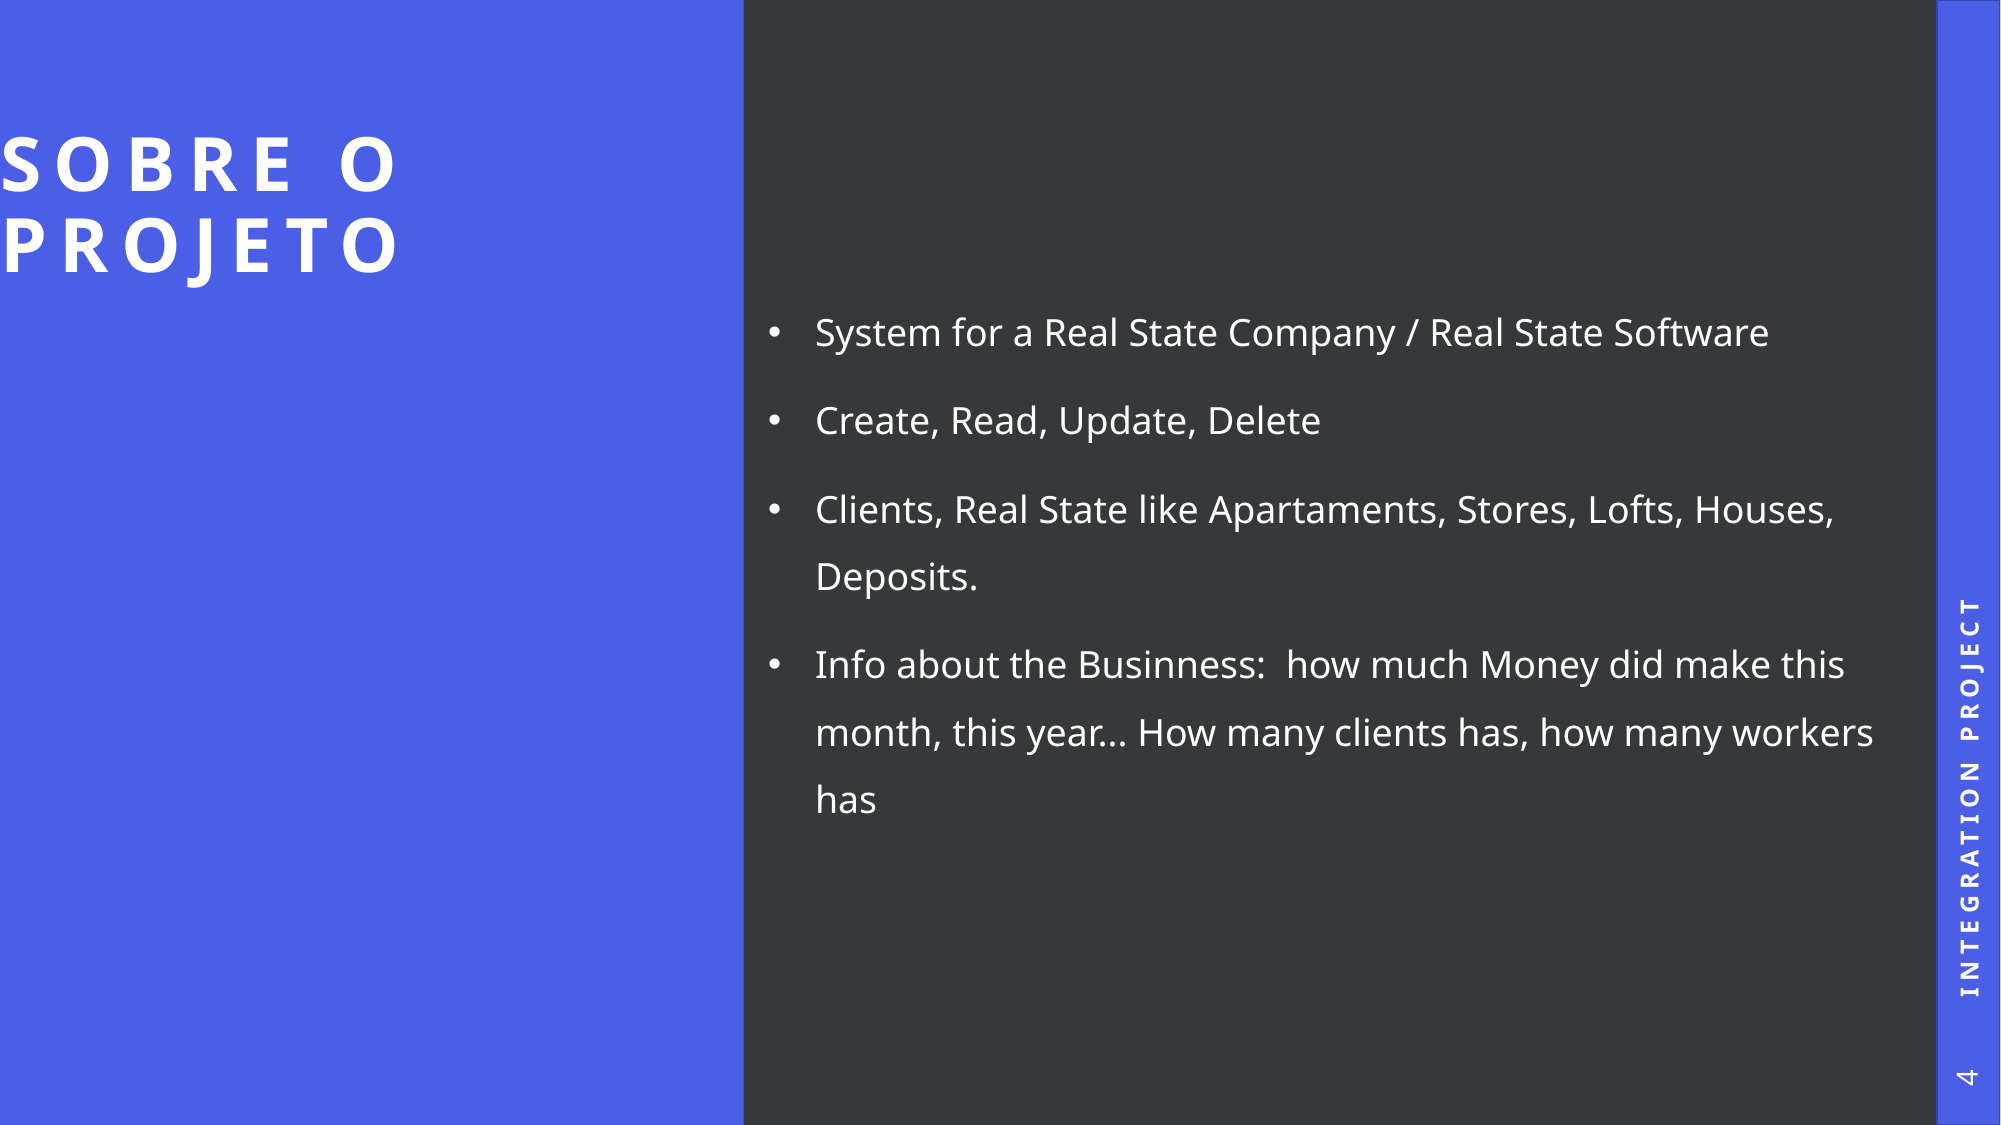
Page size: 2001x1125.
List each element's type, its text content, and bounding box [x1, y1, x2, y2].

list System for a Real State Company / Real State Software Create, Read, Update, Delete Clients, Real State like Apartaments, Stores, Lofts, Houses, Deposits. Info about the Businness: how much Money did make this month, this year... How many clients has, how many workers has [768, 286, 1890, 925]
footer Integration Project [1937, 0, 2000, 1032]
slide_number 4 [1937, 1032, 2000, 1125]
title Sobre o projeto [0, 127, 743, 313]
